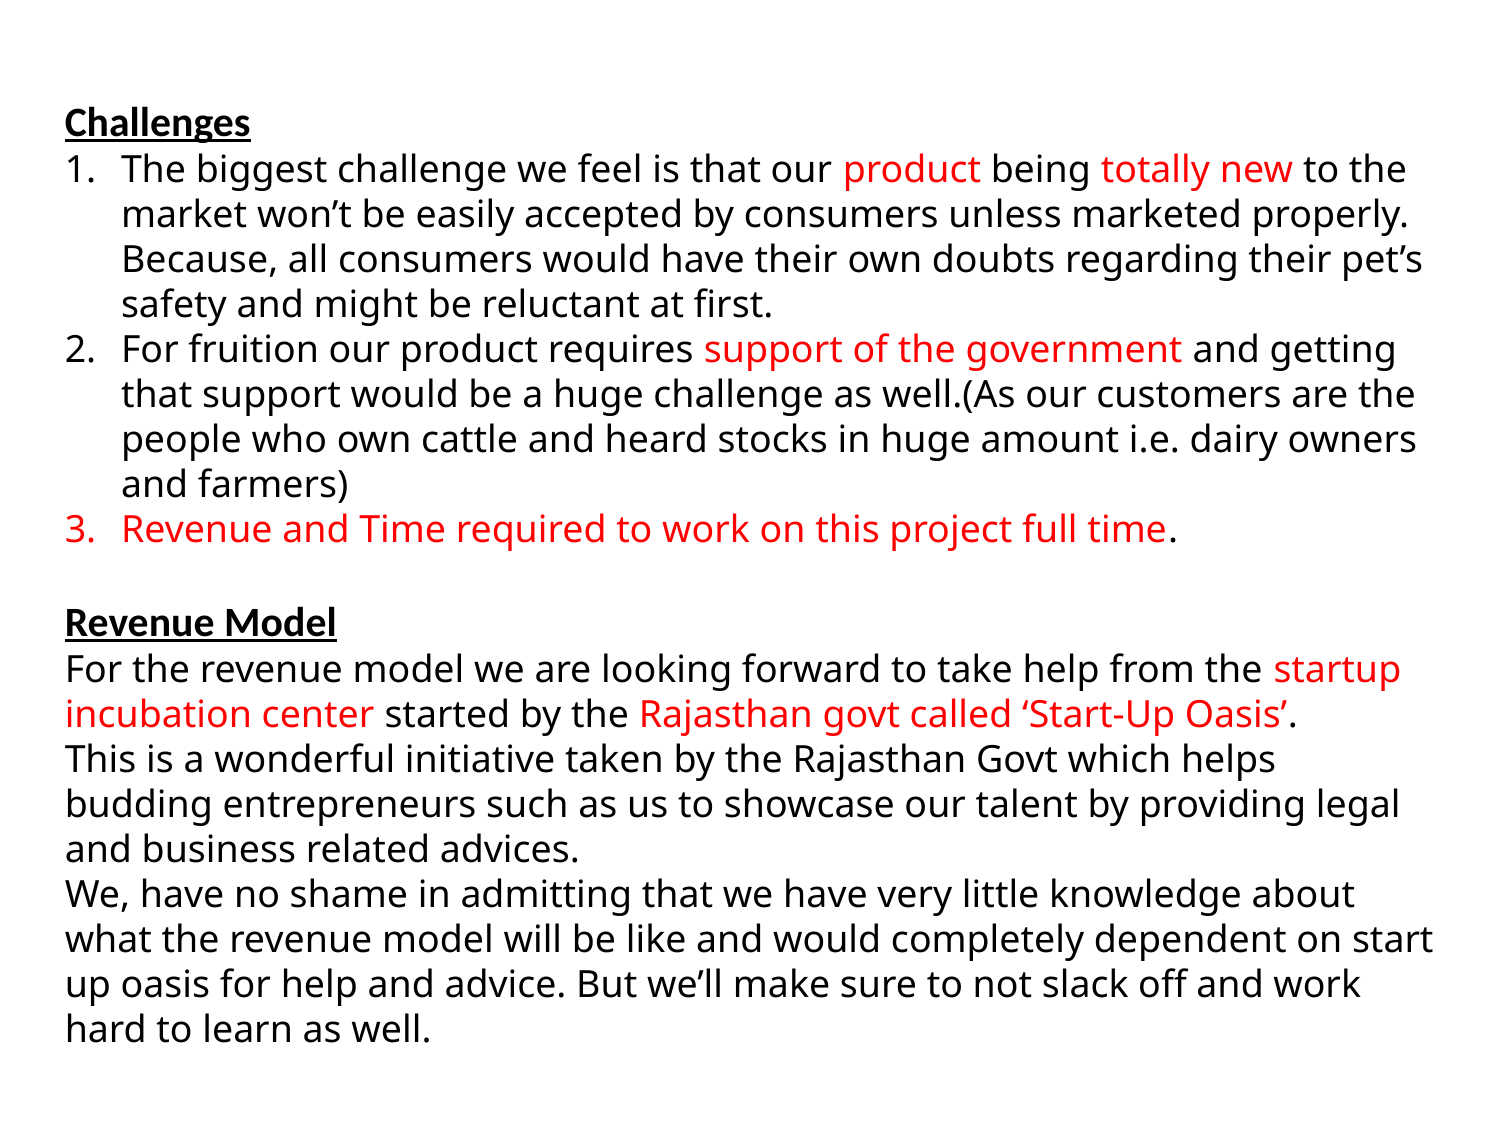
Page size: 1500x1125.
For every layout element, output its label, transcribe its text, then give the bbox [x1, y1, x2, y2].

text_box Challenges The biggest challenge we feel is that our product being totally new to the market won’t be easily accepted by consumers unless marketed properly. Because, all consumers would have their own doubts regarding their pet’s safety and might be reluctant at first. For fruition our product requires support of the government and getting that support would be a huge challenge as well.(As our customers are the people who own cattle and heard stocks in huge amount i.e. dairy owners and farmers) Revenue and Time required to work on this project full time. Revenue Model For the revenue model we are looking forward to take help from the startup incubation center started by the Rajasthan govt called ‘Start-Up Oasis’. This is a wonderful initiative taken by the Rajasthan Govt which helps budding entrepreneurs such as us to showcase our talent by providing legal and business related advices. We, have no shame in admitting that we have very little knowledge about what the revenue model will be like and would completely dependent on start up oasis for help and advice. But we’ll make sure to not slack off and work hard to learn as well. [50, 87, 1450, 1058]
